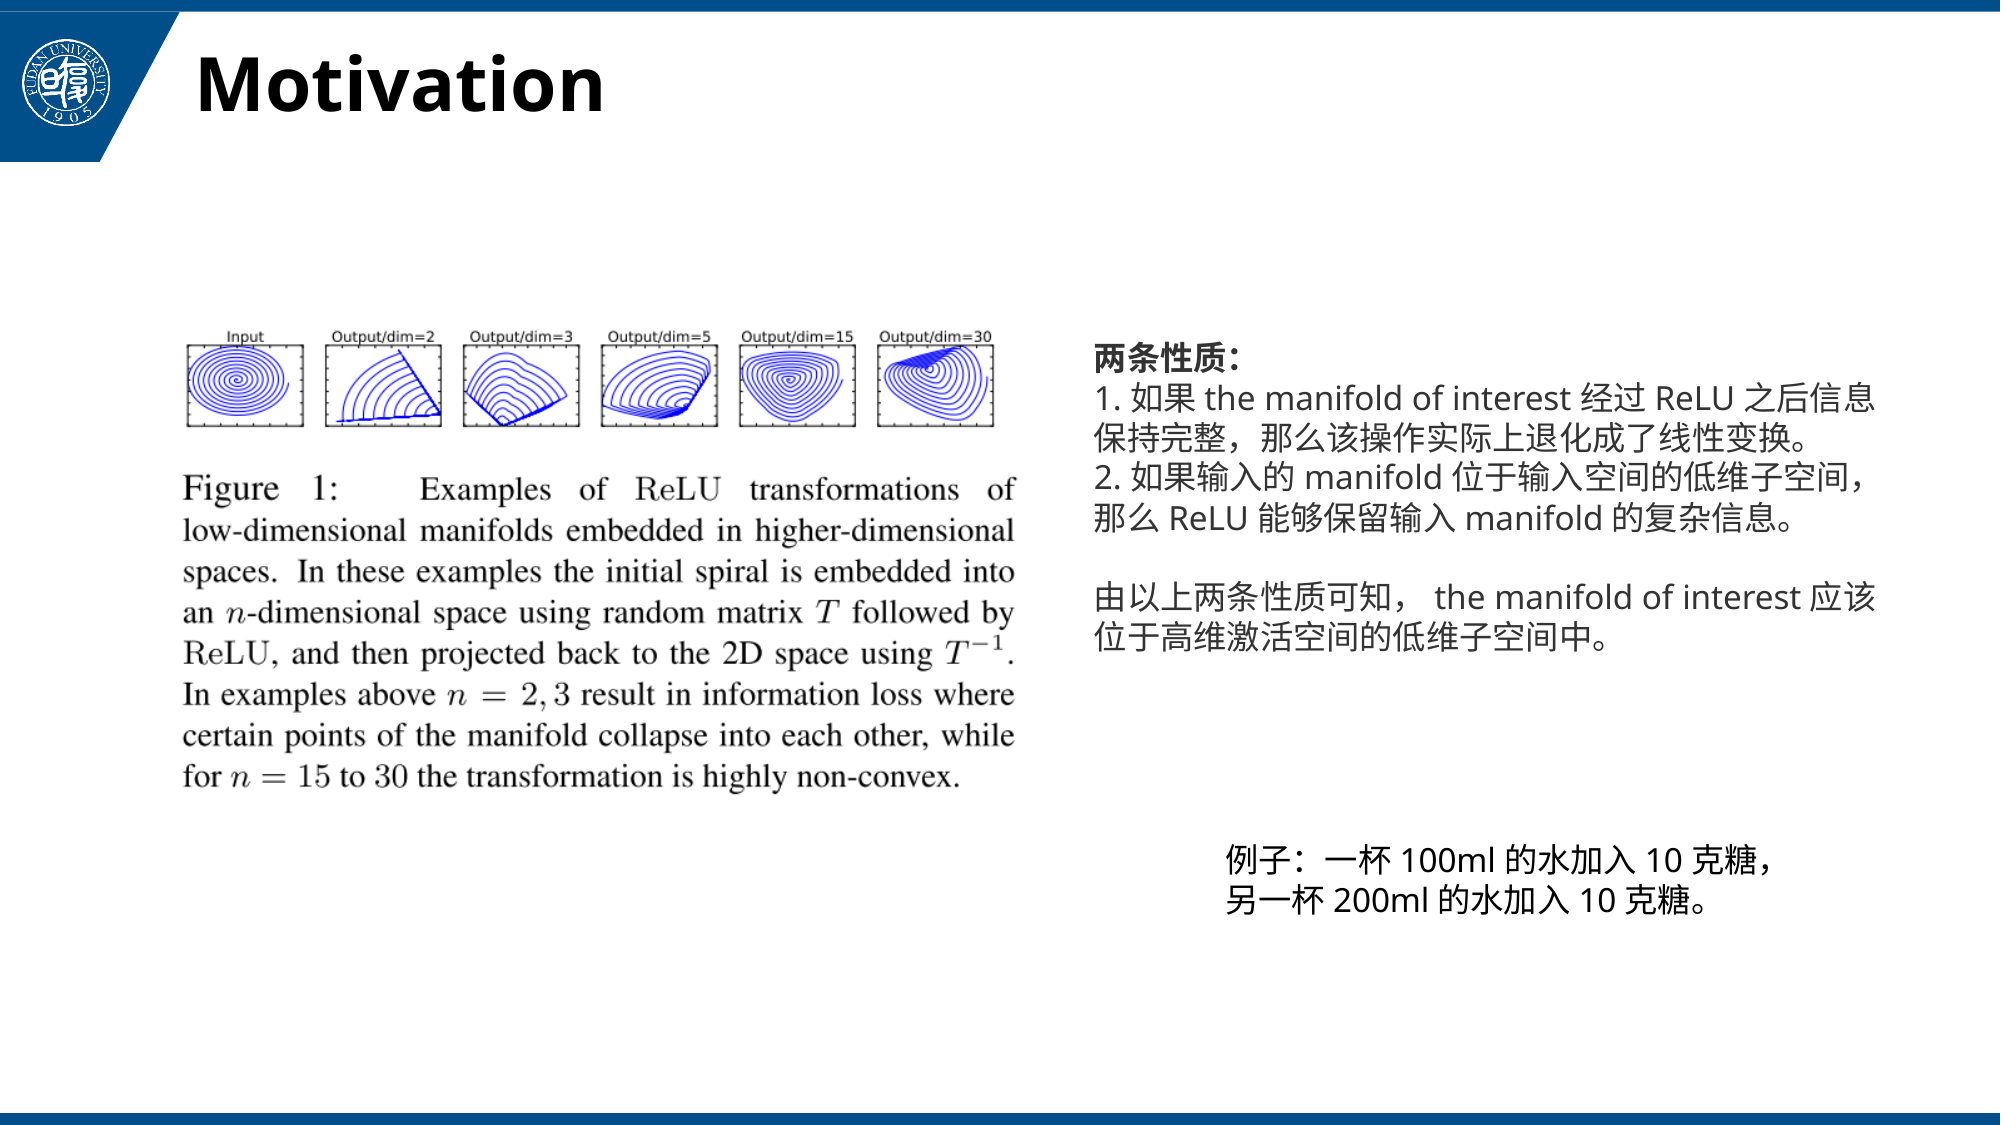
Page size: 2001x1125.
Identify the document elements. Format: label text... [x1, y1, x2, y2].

picture [179, 327, 1020, 798]
title Motivation [179, 11, 1863, 162]
text_box 例子：一杯100ml的水加入10克糖，另一杯200ml的水加入10克糖。 [1210, 831, 1788, 926]
text_box 两条性质： 1.如果the manifold of interest经过ReLU之后信息保持完整，那么该操作实际上退化成了线性变换。 2.如果输入的manifold位于输入空间的低维子空间，那么ReLU能够保留输入manifold的复杂信息。 由以上两条性质可知，the manifold of interest应该位于高维激活空间的低维子空间中。 [1078, 329, 1919, 664]
picture [22, 39, 110, 126]
